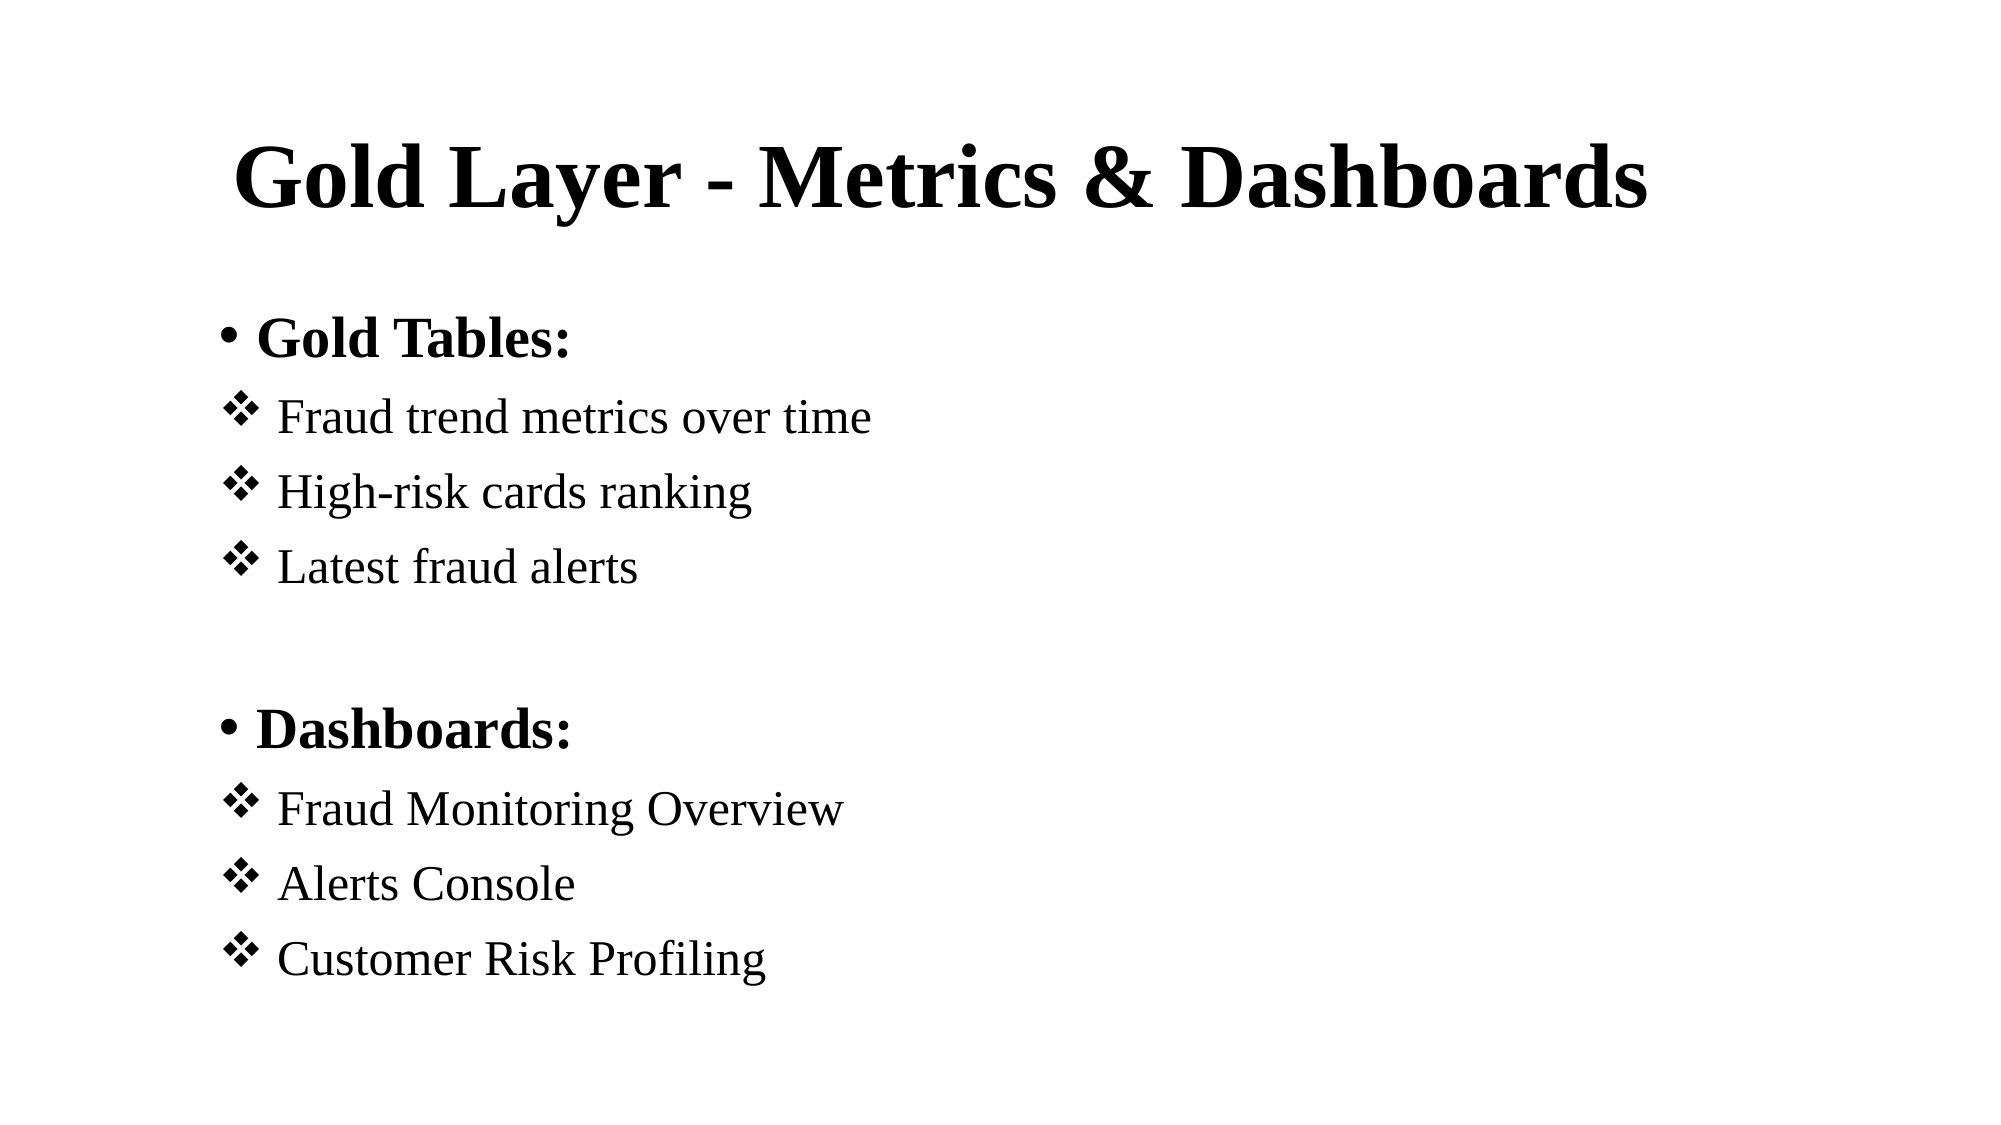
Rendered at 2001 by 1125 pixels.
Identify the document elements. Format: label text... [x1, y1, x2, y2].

title Gold Layer - Metrics & Dashboards [79, 69, 1805, 287]
list Gold Tables: Fraud trend metrics over time High-risk cards ranking Latest fraud alerts Dashboards: Fraud Monitoring Overview Alerts Console Customer Risk Profiling [203, 299, 1929, 1014]
